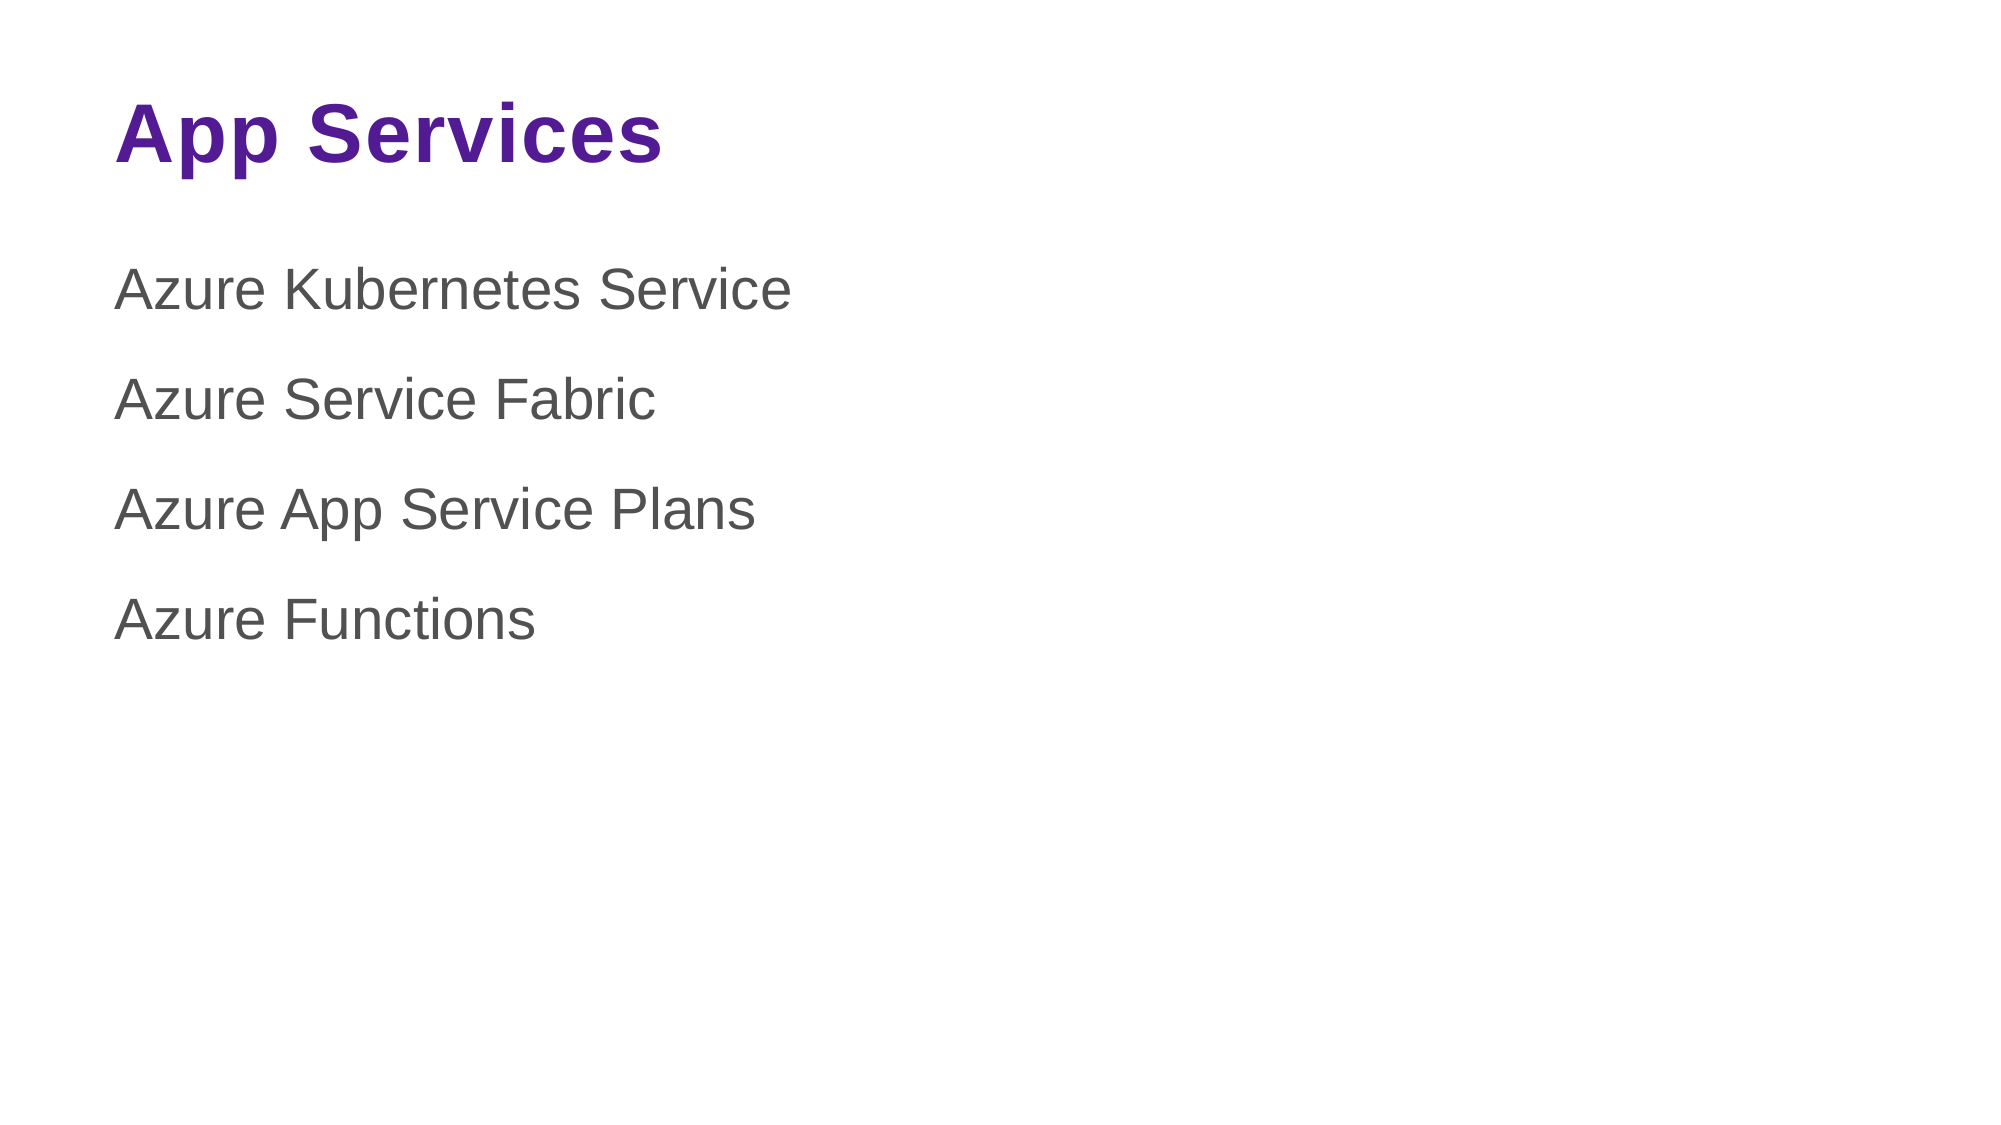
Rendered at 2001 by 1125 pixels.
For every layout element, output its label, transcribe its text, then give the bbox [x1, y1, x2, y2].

title App Services [99, 59, 1900, 211]
list Azure Kubernetes Service Azure Service Fabric Azure App Service Plans Azure Functions [99, 236, 1900, 1010]
